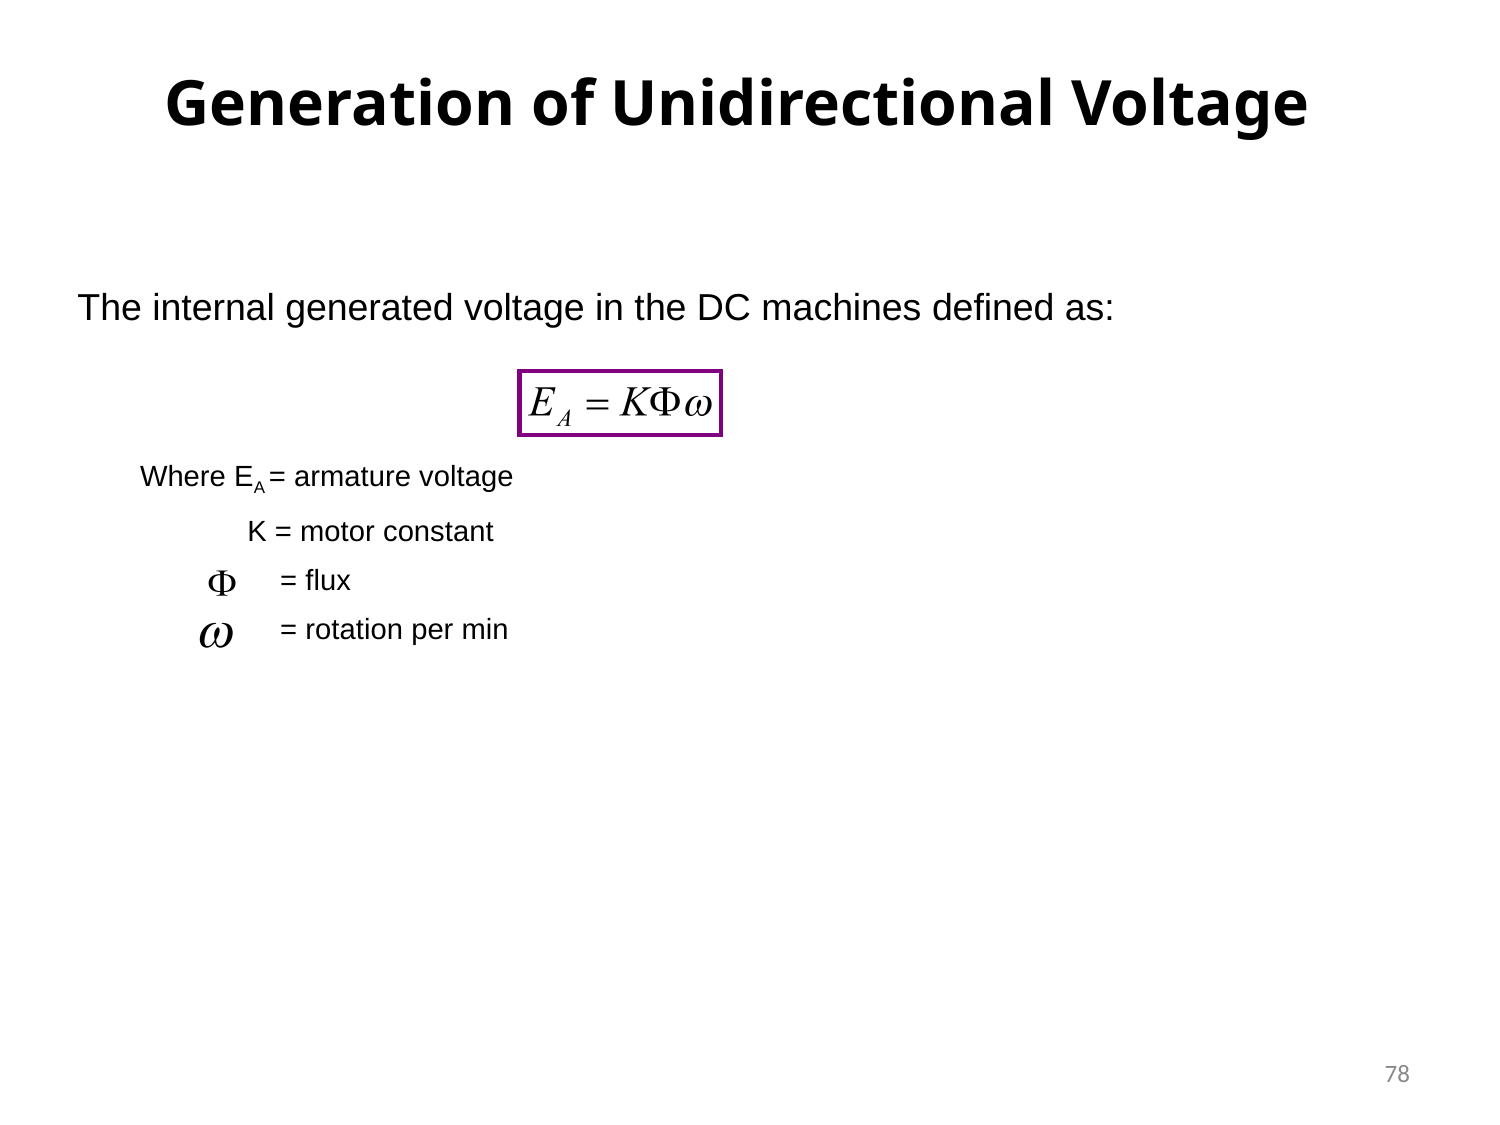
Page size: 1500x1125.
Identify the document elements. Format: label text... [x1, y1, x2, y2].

text_box The internal generated voltage in the DC machines defined as: [62, 274, 1375, 335]
title Generation of Unidirectional Voltage [62, 50, 1413, 150]
picture [521, 373, 719, 434]
text_box 78 [1074, 1042, 1425, 1103]
text_box Where EA = armature voltage K = motor constant = flux = rotation per min [124, 450, 1025, 703]
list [202, 564, 244, 603]
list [191, 612, 244, 660]
